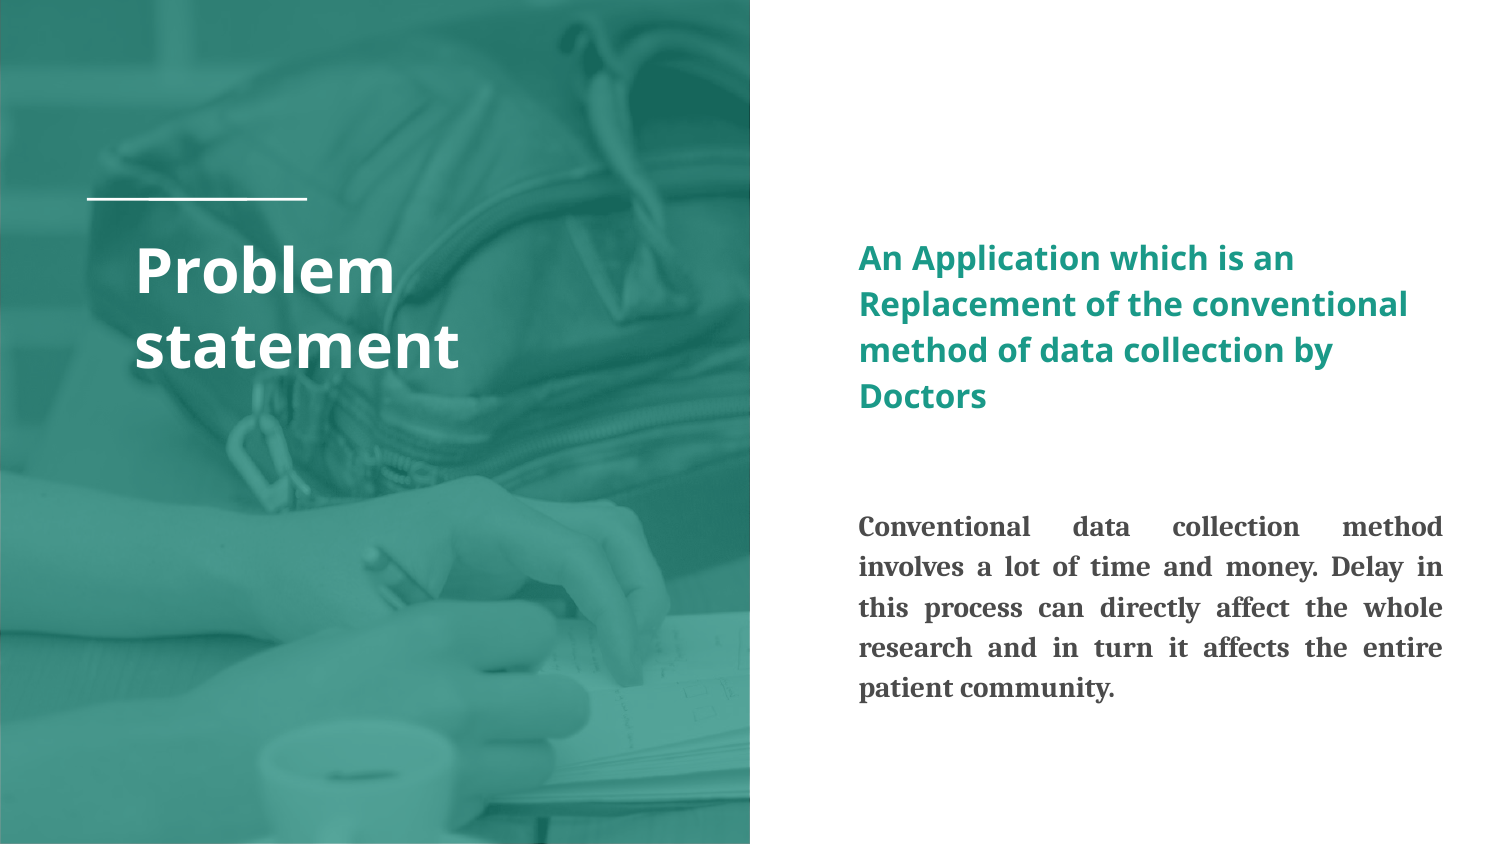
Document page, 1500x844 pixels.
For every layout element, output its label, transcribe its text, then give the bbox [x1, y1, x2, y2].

list An Application which is an Replacement of the conventional method of data collection by Doctors Conventional data collection method involves a lot of time and money. Delay in this process can directly affect the whole research and in turn it affects the entire patient community. [843, 216, 1459, 777]
title Problem statement [119, 216, 662, 494]
